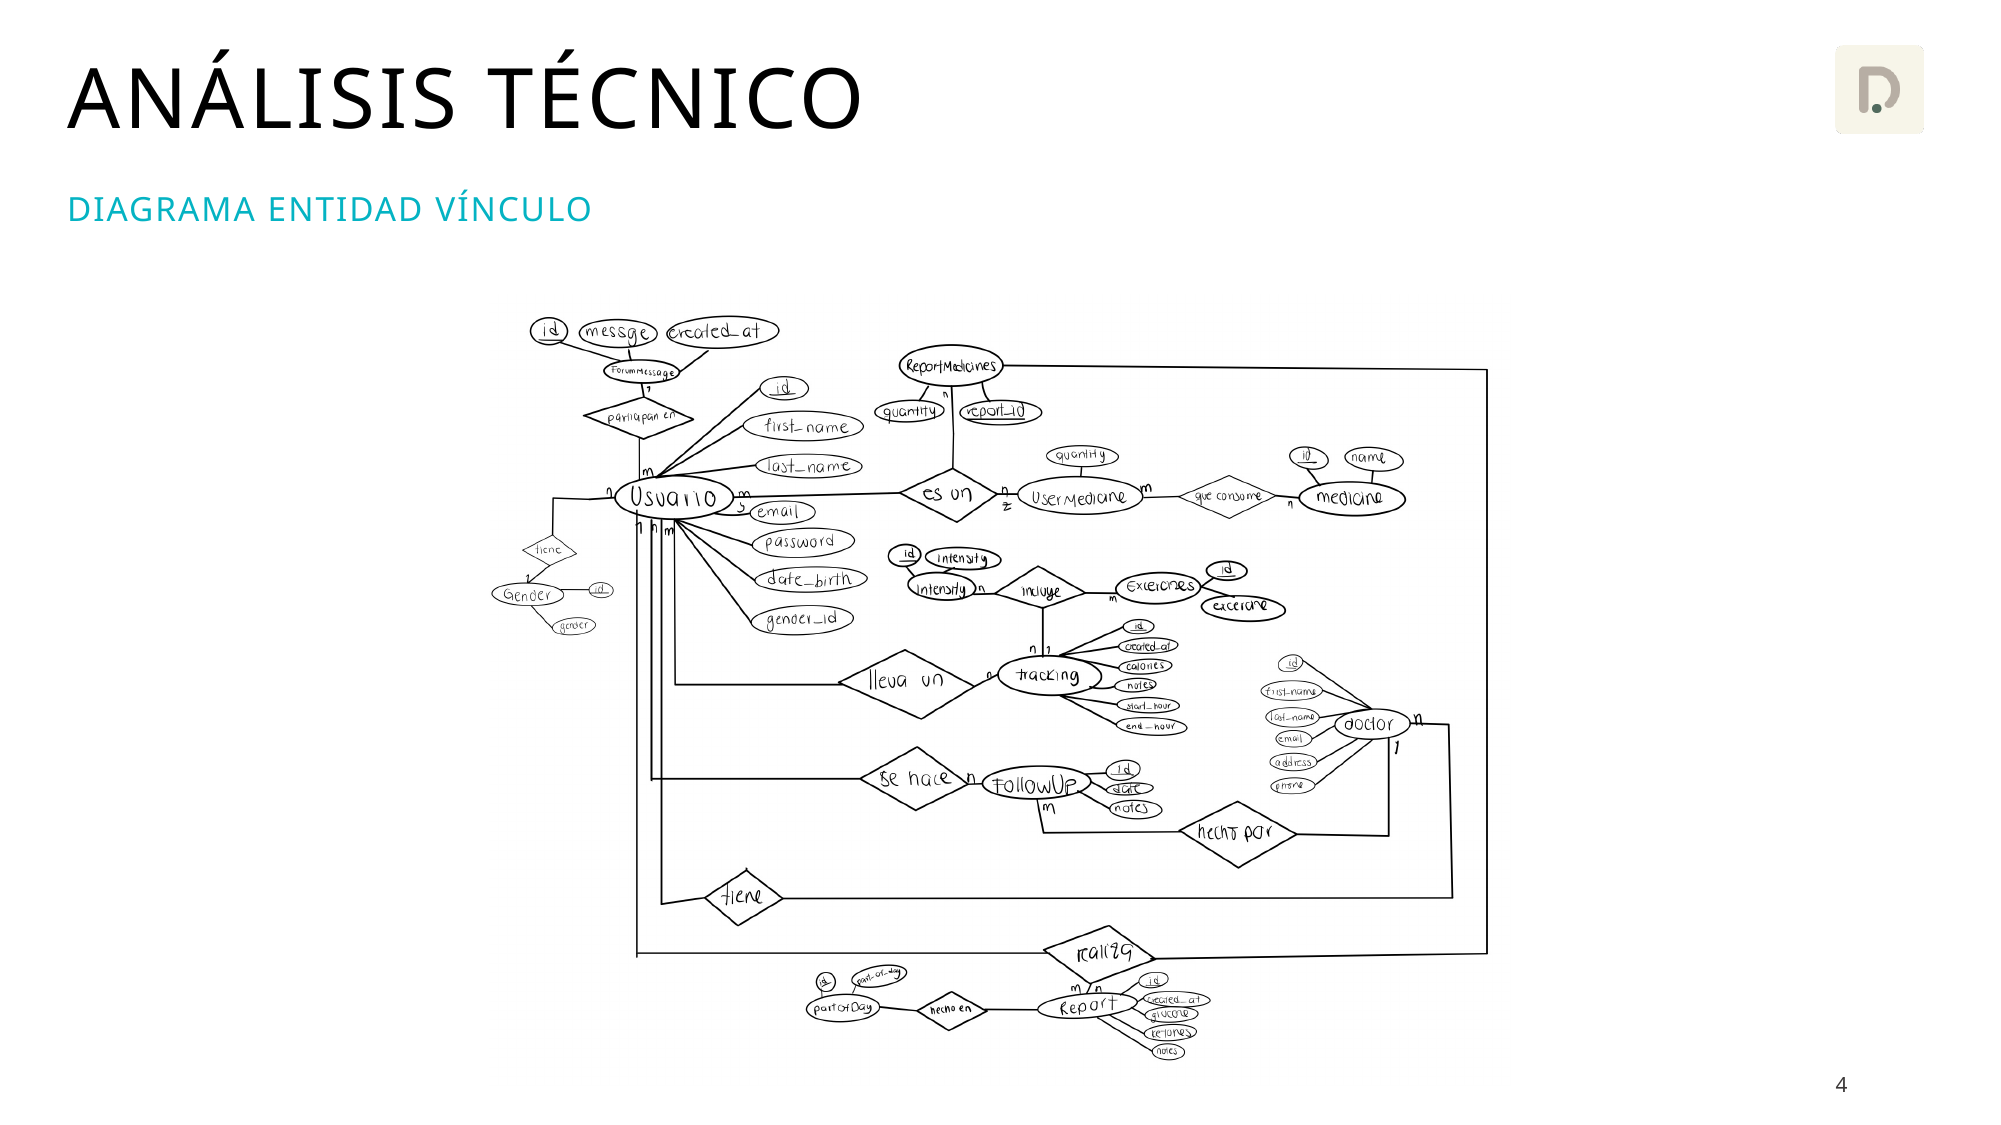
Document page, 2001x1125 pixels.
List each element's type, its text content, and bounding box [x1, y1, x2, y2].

list dIAGRAMA eNTIDAD vÍNCULO [52, 140, 715, 236]
title aNÁLISIS tÉCNICO [52, 0, 1049, 237]
picture [1835, 45, 1924, 134]
slide_number 4 [1412, 1068, 1863, 1103]
picture [489, 294, 1511, 1086]
